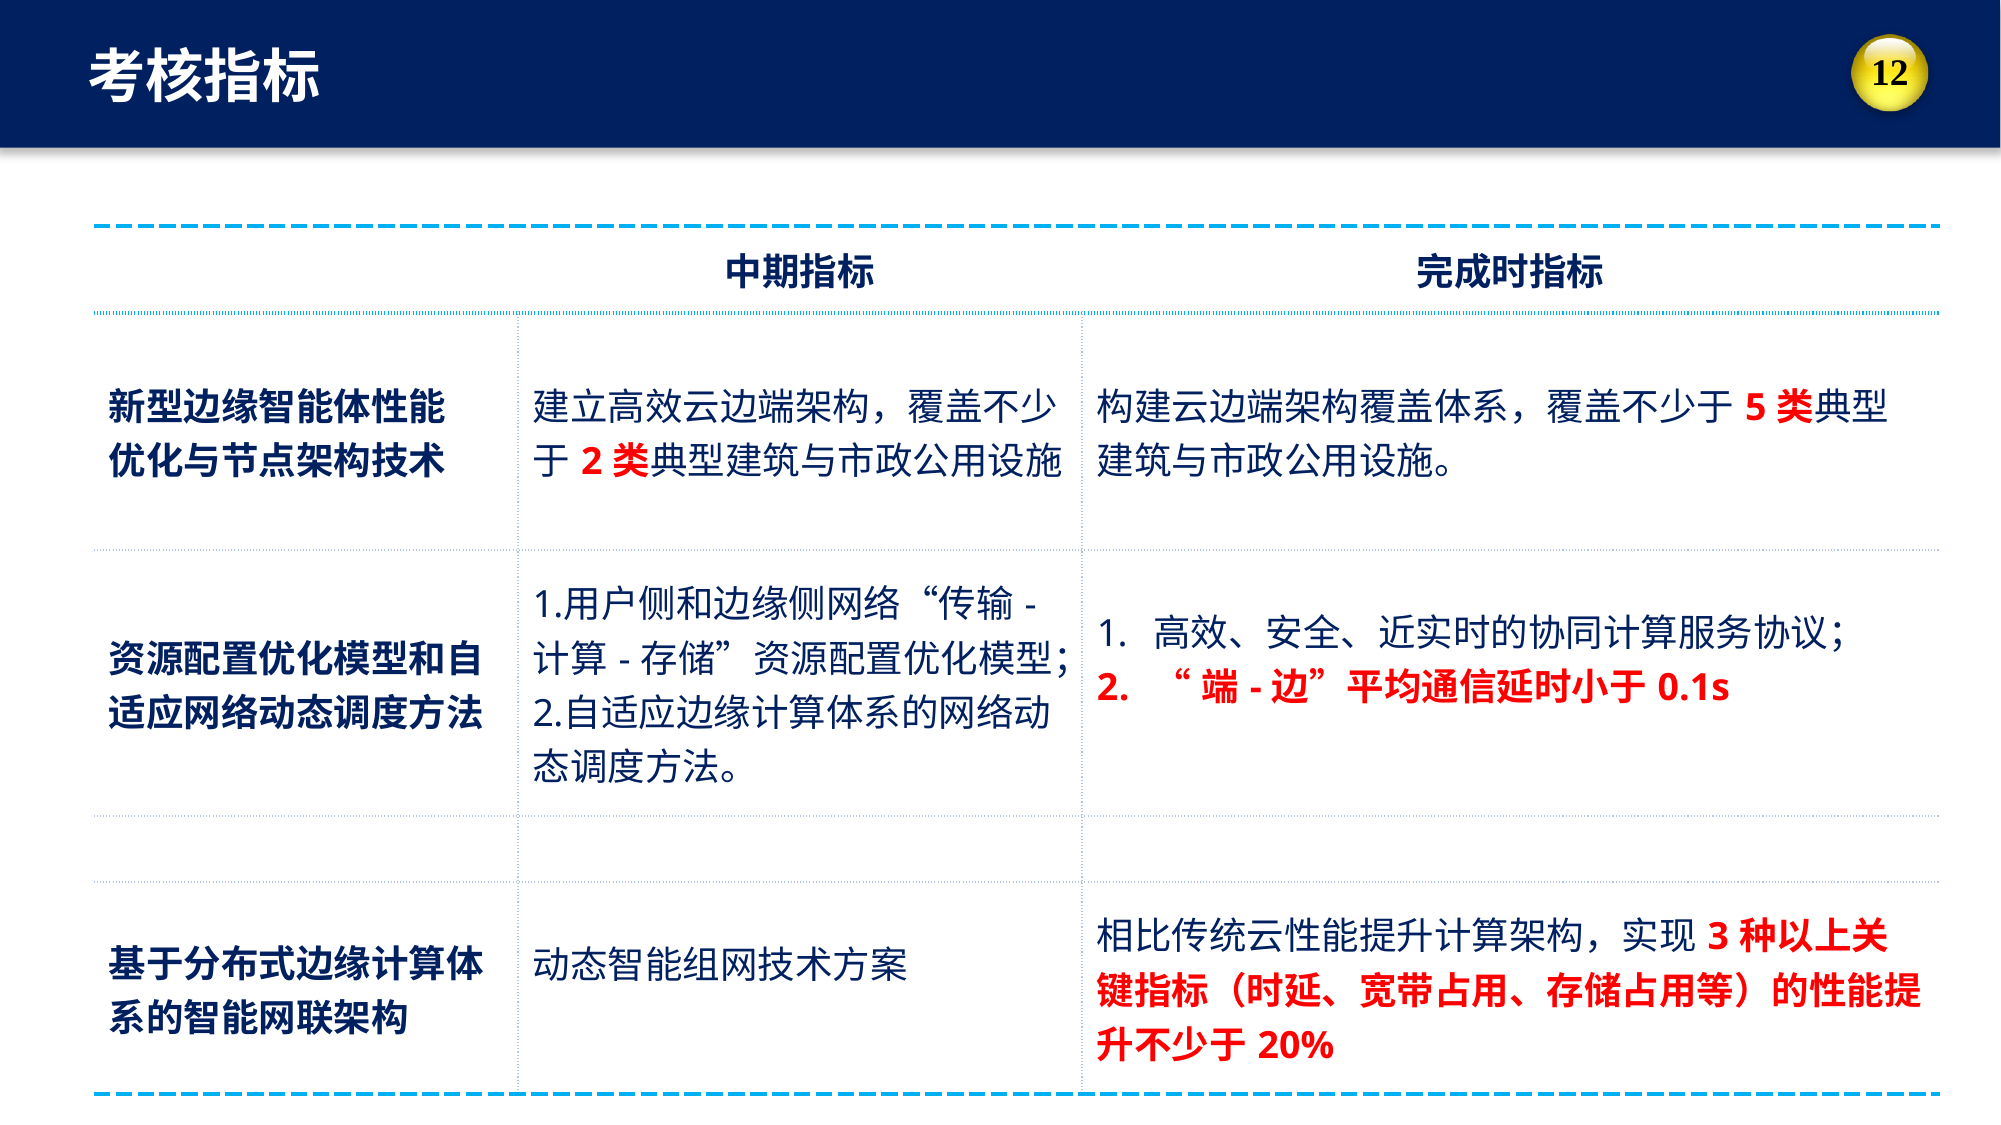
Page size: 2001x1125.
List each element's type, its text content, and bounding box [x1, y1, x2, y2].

table_cell 构建云边端架构覆盖体系，覆盖不少于5类典型建筑与市政公用设施。 [1082, 313, 1940, 550]
table_cell [1082, 816, 1940, 882]
table_cell [518, 816, 1082, 882]
text_box 考核指标 [72, 31, 572, 126]
table_cell 用户侧和边缘侧网络“传输-计算-存储”资源配置优化模型； 自适应边缘计算体系的网络动态调度方法。 [518, 550, 1082, 816]
table_header 中期指标 [518, 226, 1082, 313]
table_cell 动态智能组网技术方案 [518, 882, 1082, 1094]
table_cell 新型边缘智能体性能 优化与节点架构技术 [94, 313, 518, 550]
table_header 完成时指标 [1082, 226, 1940, 313]
table_cell 建立高效云边端架构，覆盖不少于2类典型建筑与市政公用设施 [518, 313, 1082, 550]
table_cell 基于分布式边缘计算体系的智能网联架构 [94, 882, 518, 1094]
picture [1842, 28, 1937, 124]
table_header [94, 226, 518, 313]
table_cell 高效、安全、近实时的协同计算服务协议； “端-边”平均通信延时小于0.1s [1082, 550, 1940, 816]
table_cell 资源配置优化模型和自适应网络动态调度方法 [94, 550, 518, 816]
table_cell [94, 816, 518, 882]
table_cell 相比传统云性能提升计算架构，实现3种以上关键指标（时延、宽带占用、存储占用等）的性能提升不少于20% [1082, 882, 1940, 1094]
